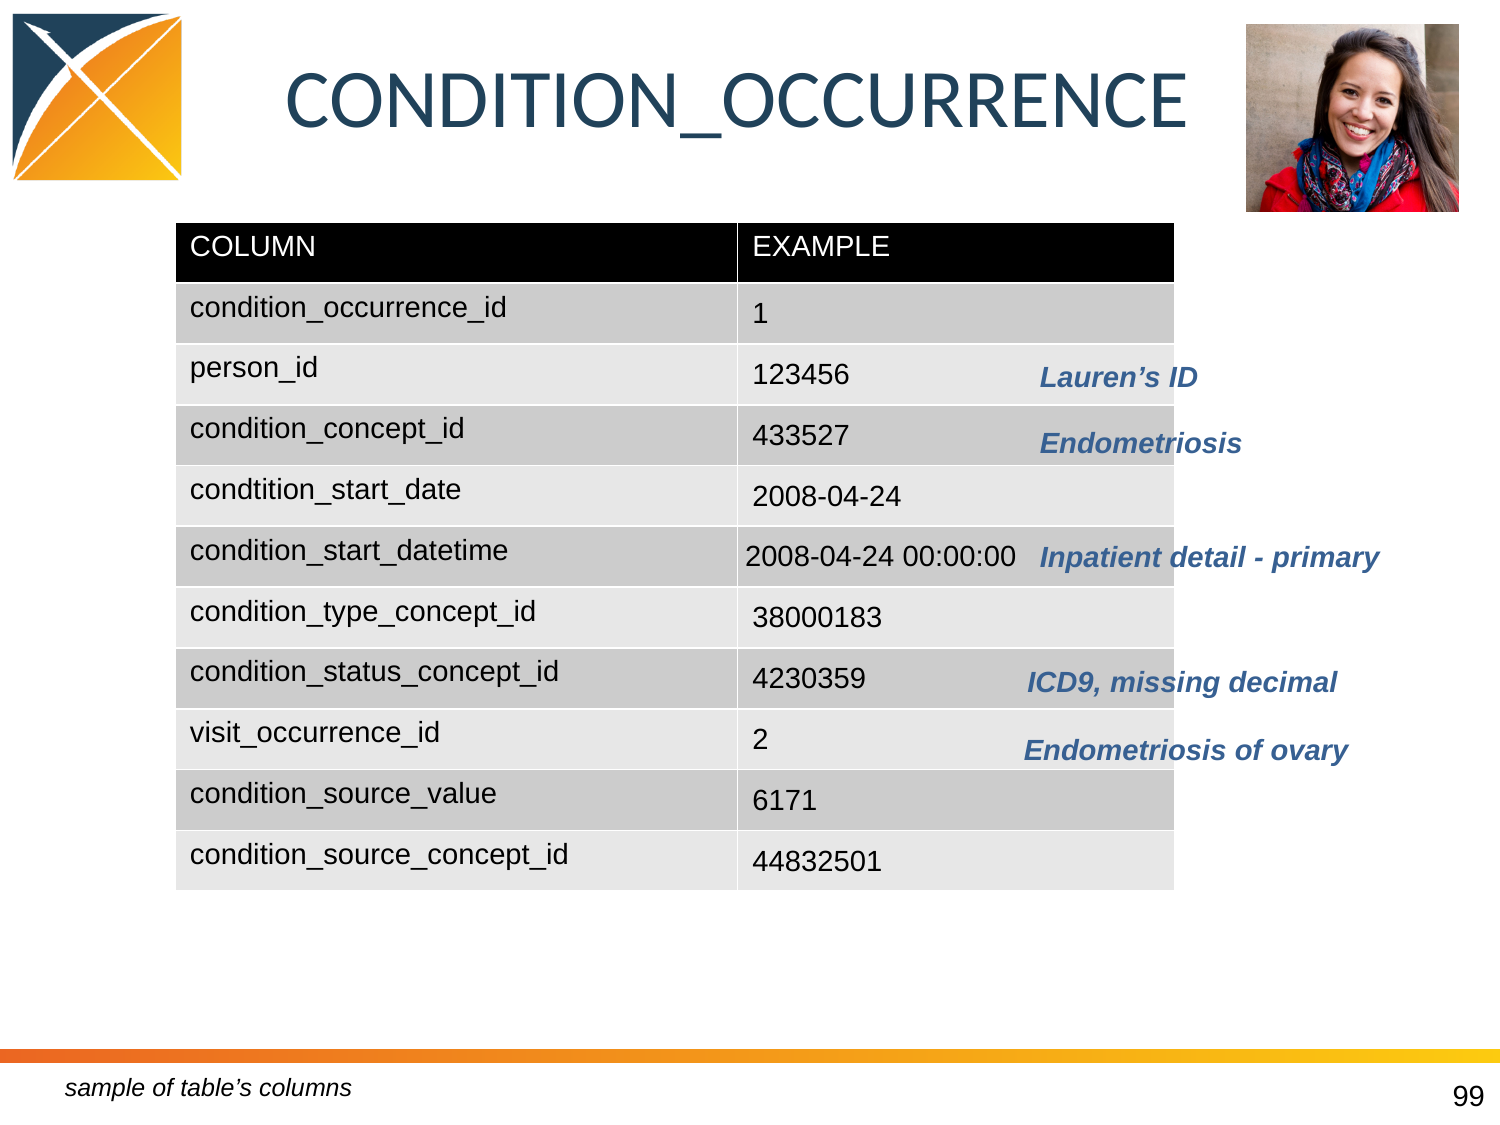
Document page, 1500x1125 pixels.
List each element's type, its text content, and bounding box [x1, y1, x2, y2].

text_box sample of table’s columns [49, 1064, 713, 1110]
text_box ICD9, missing decimal [1012, 655, 1488, 706]
table_cell condition_source_concept_id [176, 831, 737, 890]
text_box Endometriosis [1025, 416, 1500, 467]
picture [1246, 24, 1460, 212]
text_box Lauren’s ID [1025, 351, 1500, 401]
table_cell 6171 [738, 770, 1174, 830]
table_cell condition_status_concept_id [176, 649, 737, 708]
table_cell person_id [176, 345, 737, 404]
slide_number 99 [1149, 1065, 1500, 1125]
table_header COLUMN [176, 223, 737, 282]
table_cell condtition_start_date [176, 466, 737, 525]
picture [0, 0, 206, 200]
title CONDITION_OCCURRENCE [50, 24, 1246, 163]
table_cell 123456 [738, 345, 1174, 404]
text_box Endometriosis of ovary [1009, 724, 1484, 774]
table_cell 4230359 [738, 649, 1174, 708]
table_cell 44832501 [738, 831, 1174, 890]
table_cell condition_type_concept_id [176, 588, 737, 647]
table_cell 38000183 [738, 588, 1174, 647]
table_cell condition_occurrence_id [176, 284, 737, 343]
text_box Inpatient detail - primary [1025, 531, 1500, 582]
table_cell 2 [738, 710, 1174, 769]
table_cell condition_concept_id [176, 406, 737, 465]
table_cell condition_source_value [176, 770, 737, 830]
table_header EXAMPLE [738, 223, 1174, 282]
table_cell 1 [738, 284, 1174, 343]
table_cell visit_occurrence_id [176, 710, 737, 769]
table_cell condition_start_datetime [176, 527, 737, 586]
table_cell 2008-04-24 [738, 466, 1174, 525]
table_cell 2008-04-24 00:00:00 [738, 527, 1174, 586]
table_cell 433527 [738, 406, 1174, 465]
